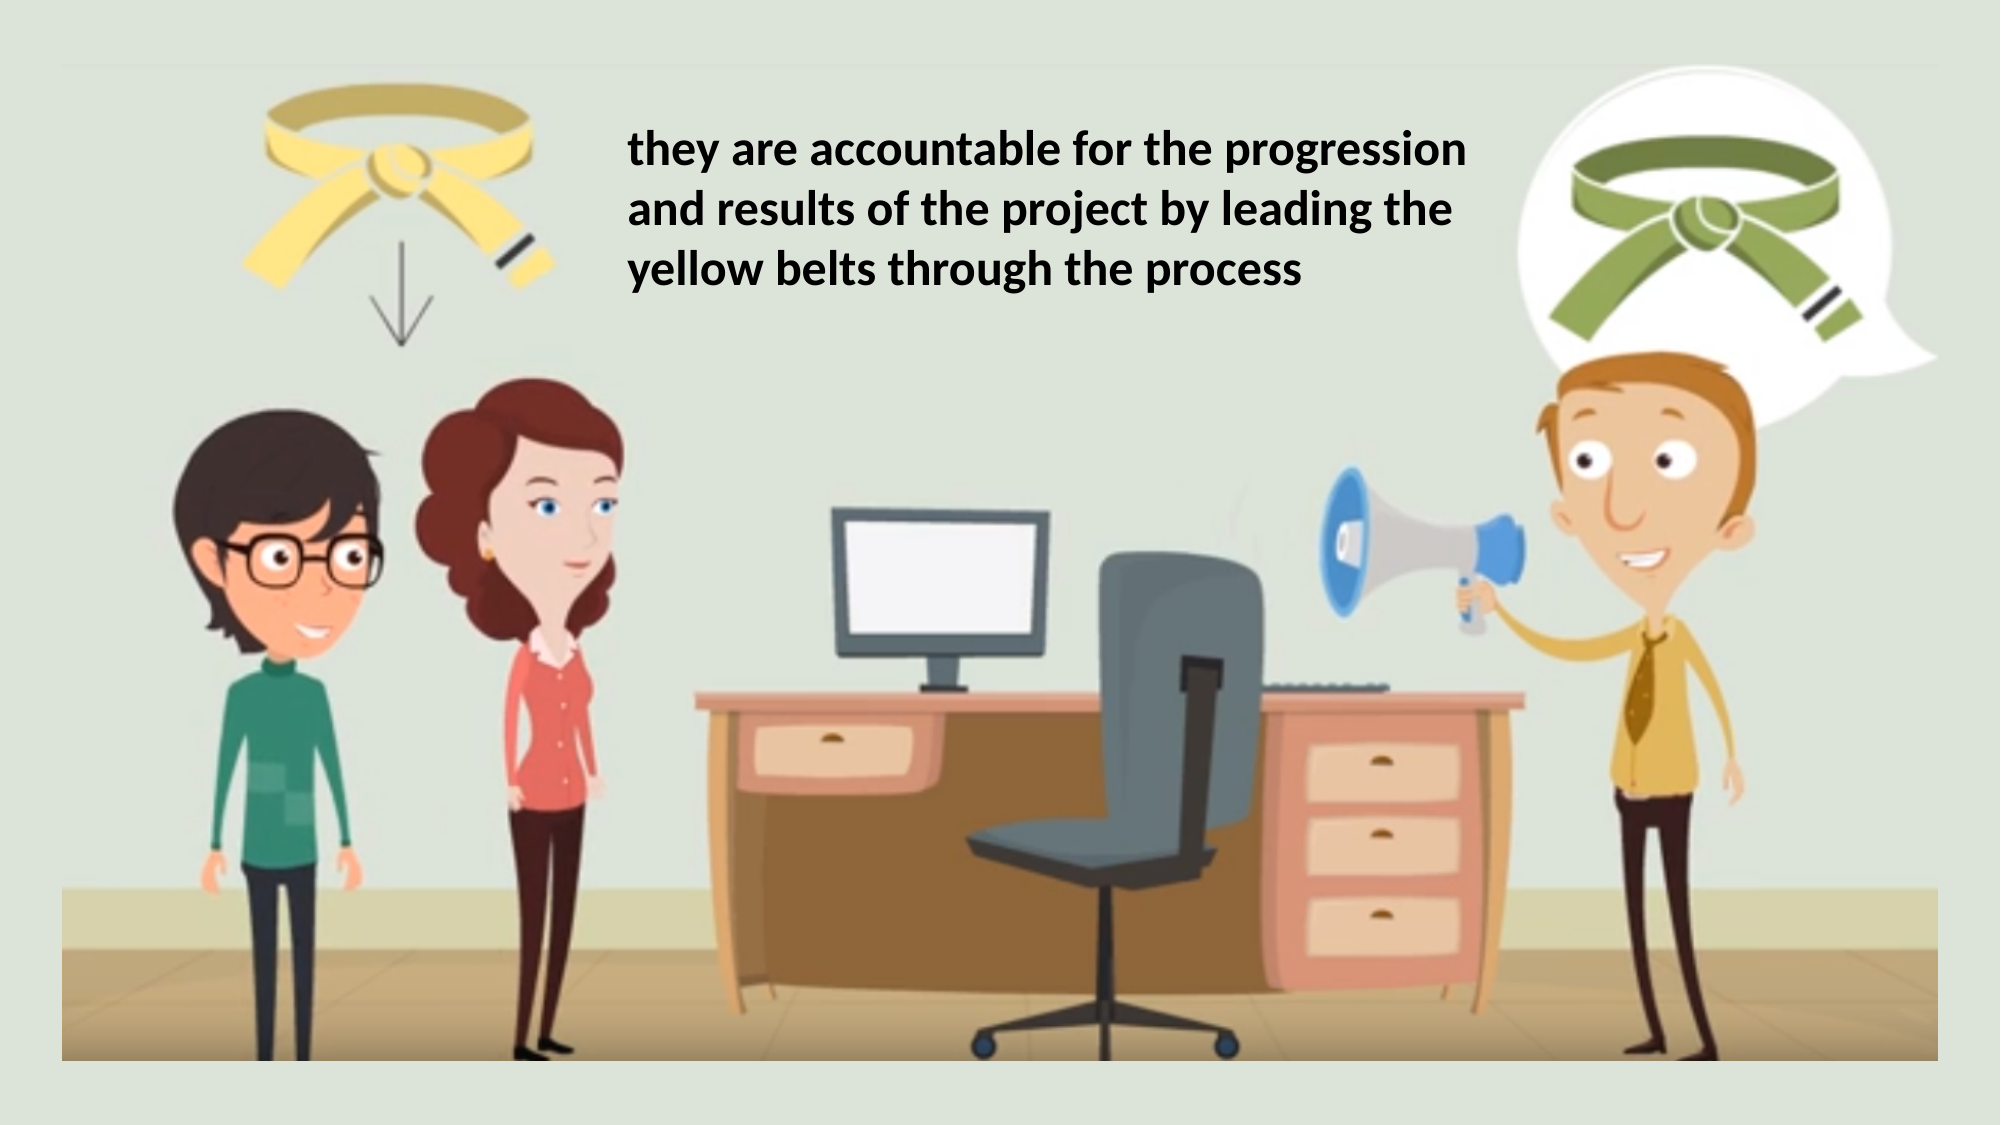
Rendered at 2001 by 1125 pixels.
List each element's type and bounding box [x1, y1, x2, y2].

picture [62, 64, 1938, 1061]
